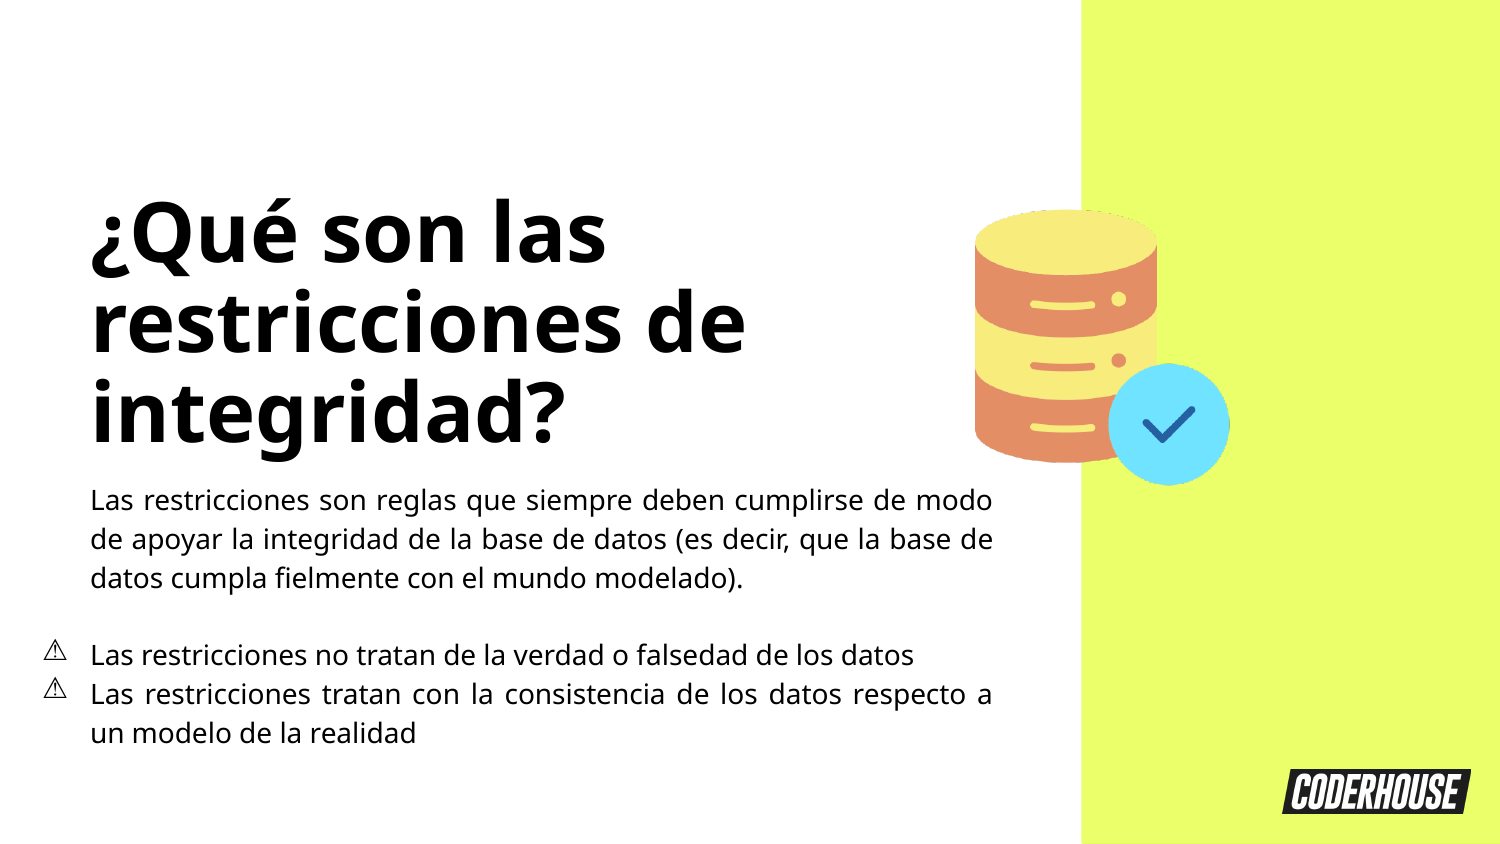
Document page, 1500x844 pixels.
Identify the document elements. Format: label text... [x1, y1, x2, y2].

text_box ⚠️ [27, 616, 90, 653]
picture [1281, 769, 1471, 814]
text_box ⚠️ [27, 653, 90, 719]
text_box Las restricciones son reglas que siempre deben cumplirse de modo de apoyar la integridad de la base de datos (es decir, que la base de datos cumpla fielmente con el mundo modelado). Las restricciones no tratan de la verdad o falsedad de los datos Las restricciones tratan con la consistencia de los datos respecto a un modelo de la realidad [75, 462, 1010, 819]
text_box ¿Qué son las restricciones de integridad? [75, 175, 851, 462]
picture [0, 0, 1258, 844]
